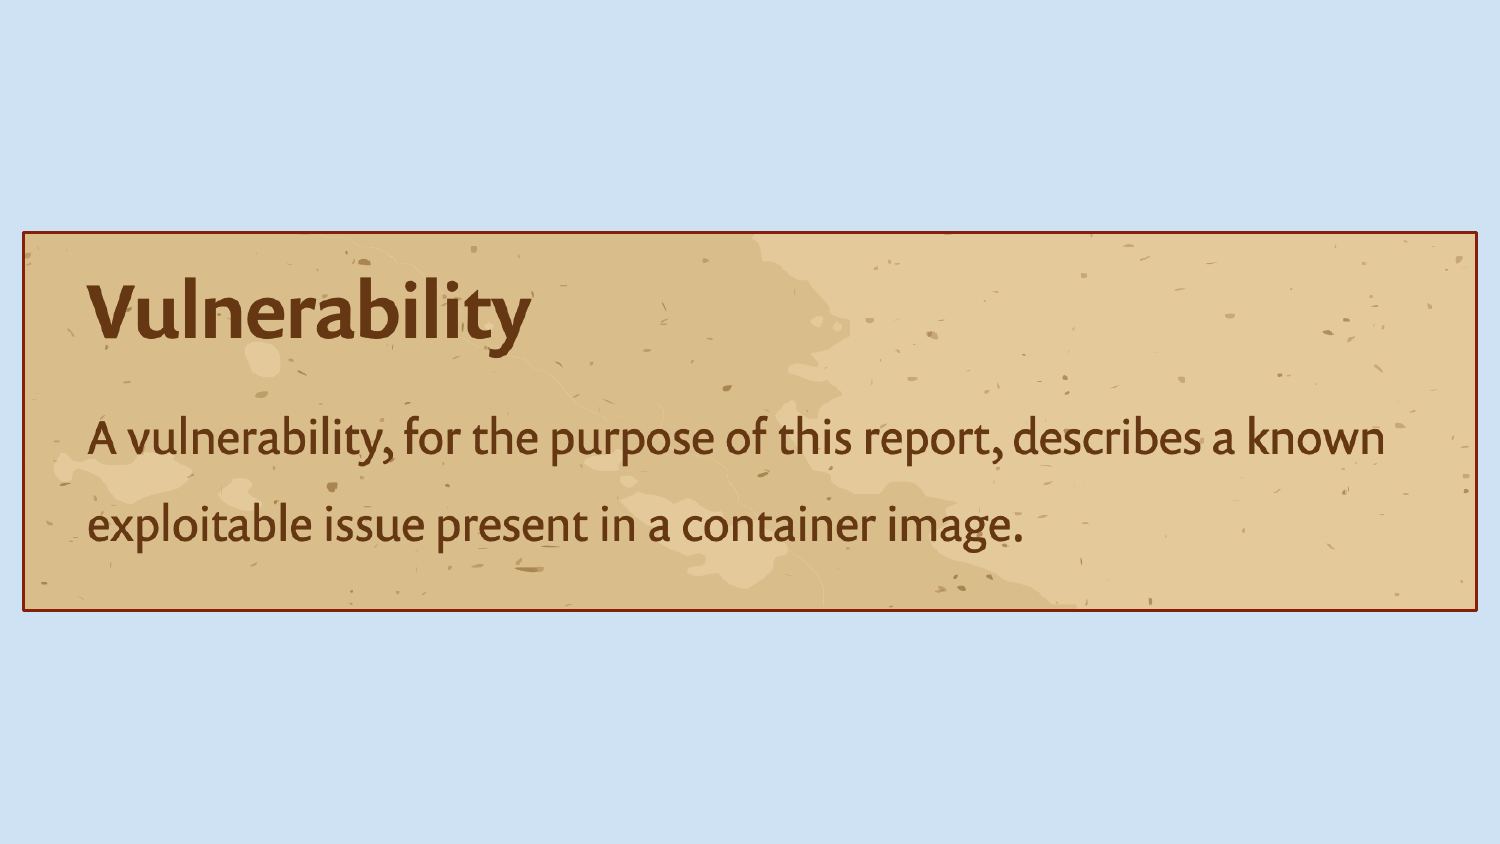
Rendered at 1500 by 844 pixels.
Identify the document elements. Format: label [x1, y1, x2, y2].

picture [24, 234, 1476, 610]
